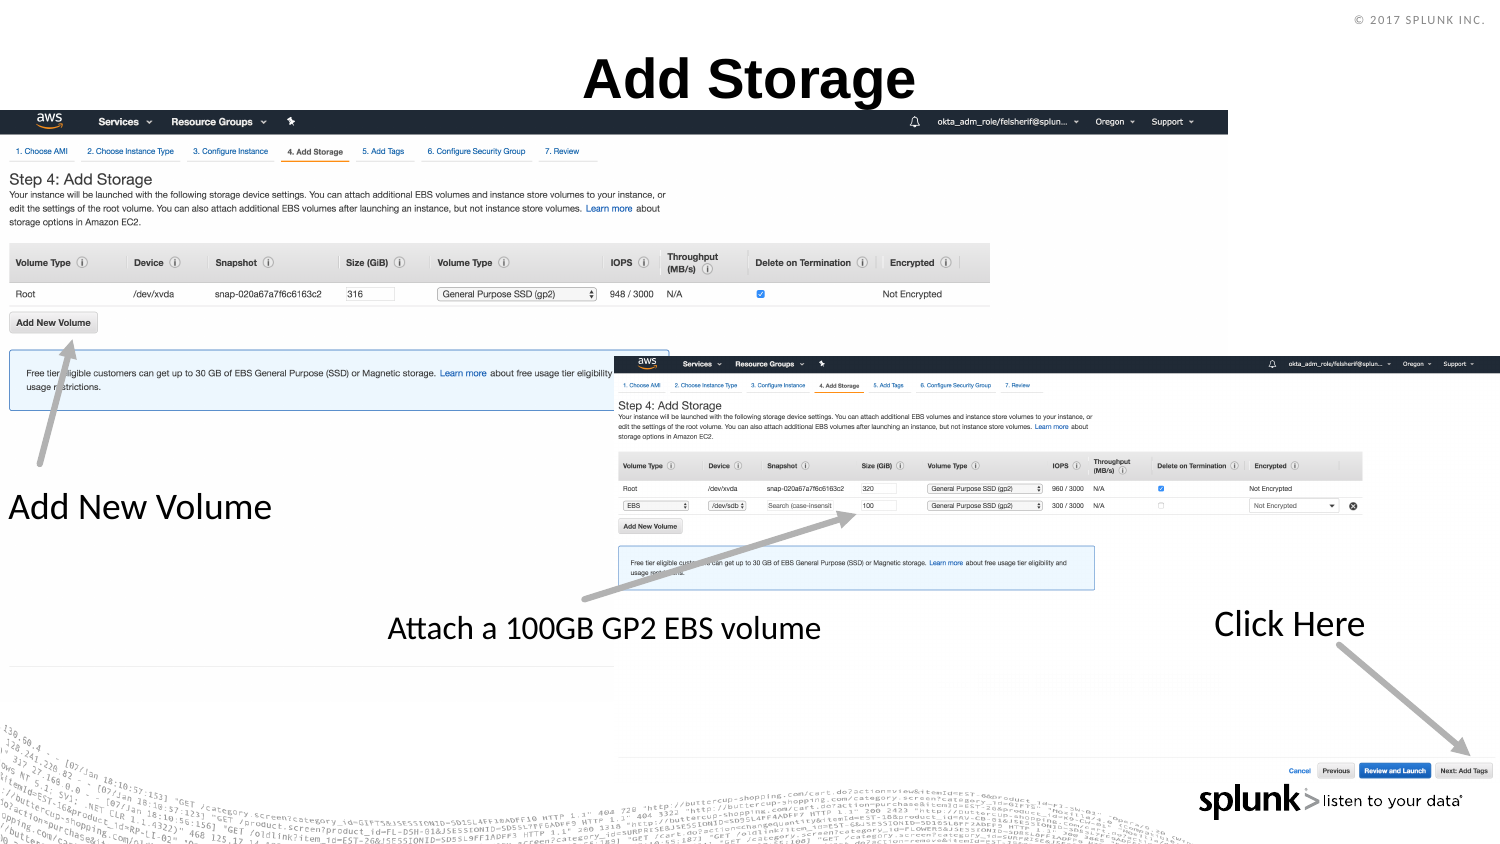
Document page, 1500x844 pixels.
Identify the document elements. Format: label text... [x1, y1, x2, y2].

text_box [584, 514, 857, 600]
picture [0, 0, 1500, 844]
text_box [1339, 644, 1471, 757]
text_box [39, 339, 73, 465]
title Add Storage [56, 38, 1444, 93]
